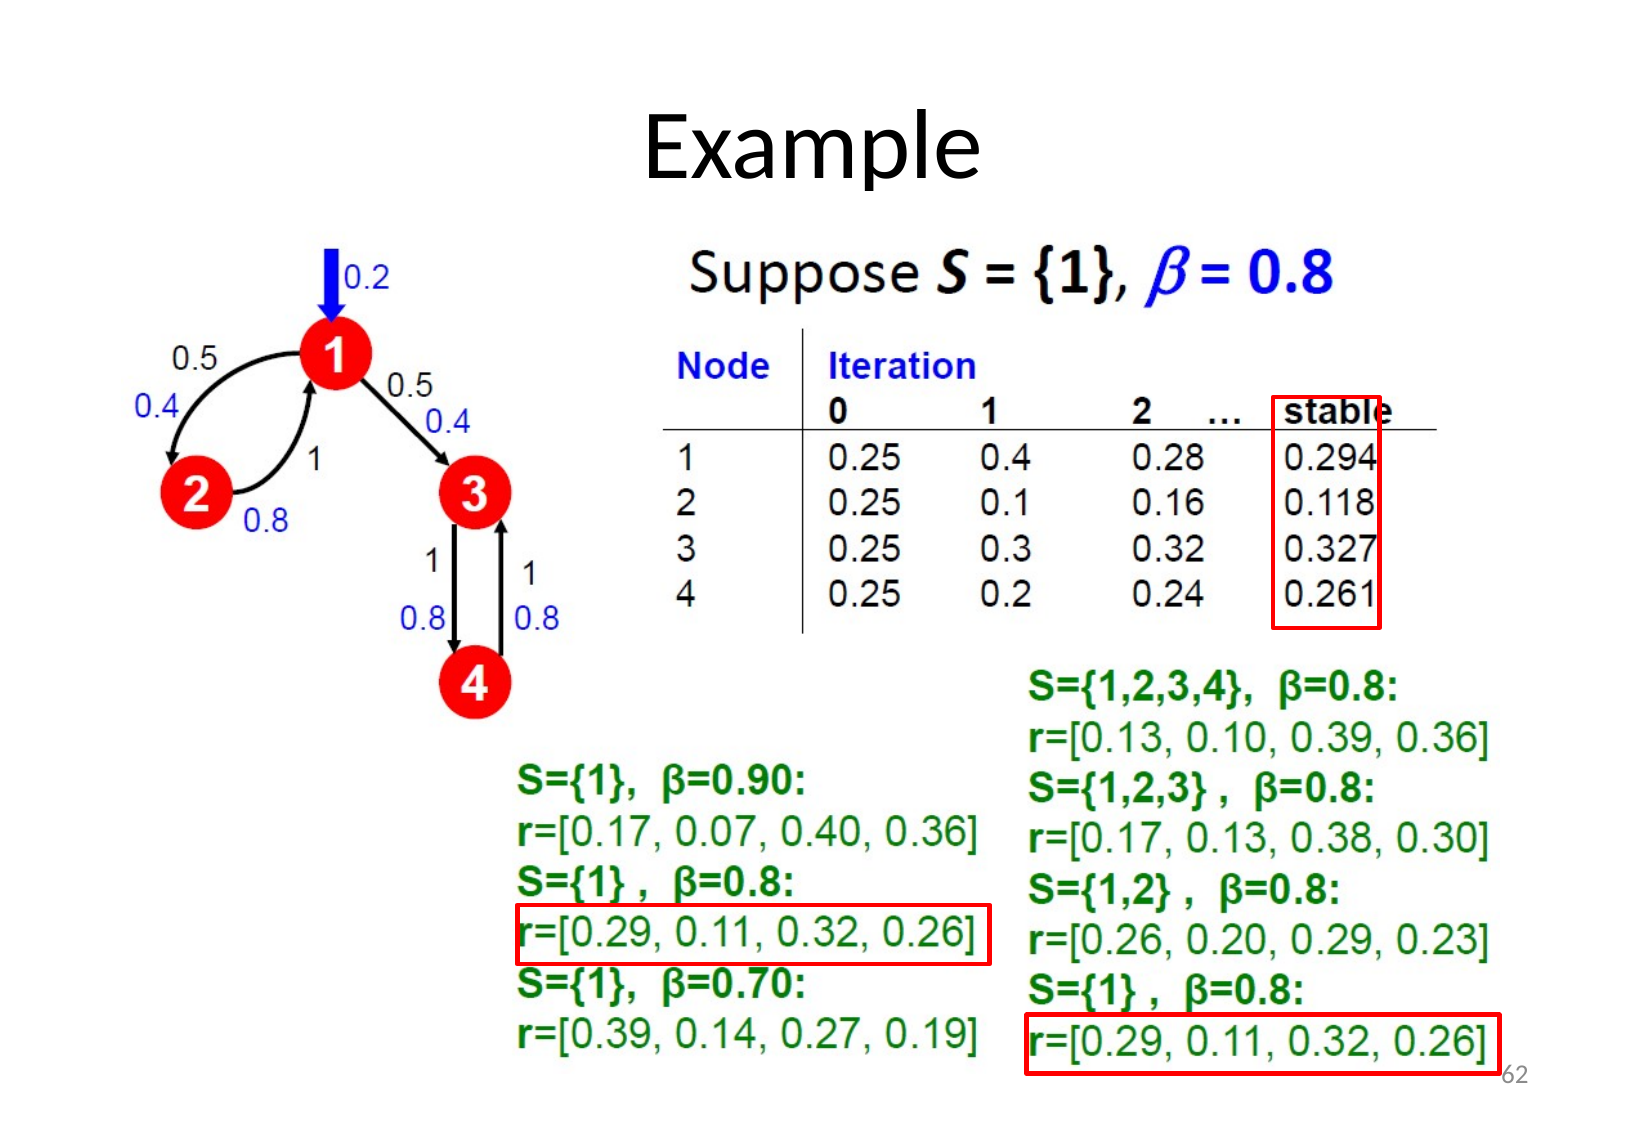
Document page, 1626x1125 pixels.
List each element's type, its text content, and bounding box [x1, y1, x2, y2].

title Example [80, 44, 1544, 233]
slide_number 62 [1164, 1042, 1544, 1103]
picture [121, 191, 1500, 1075]
